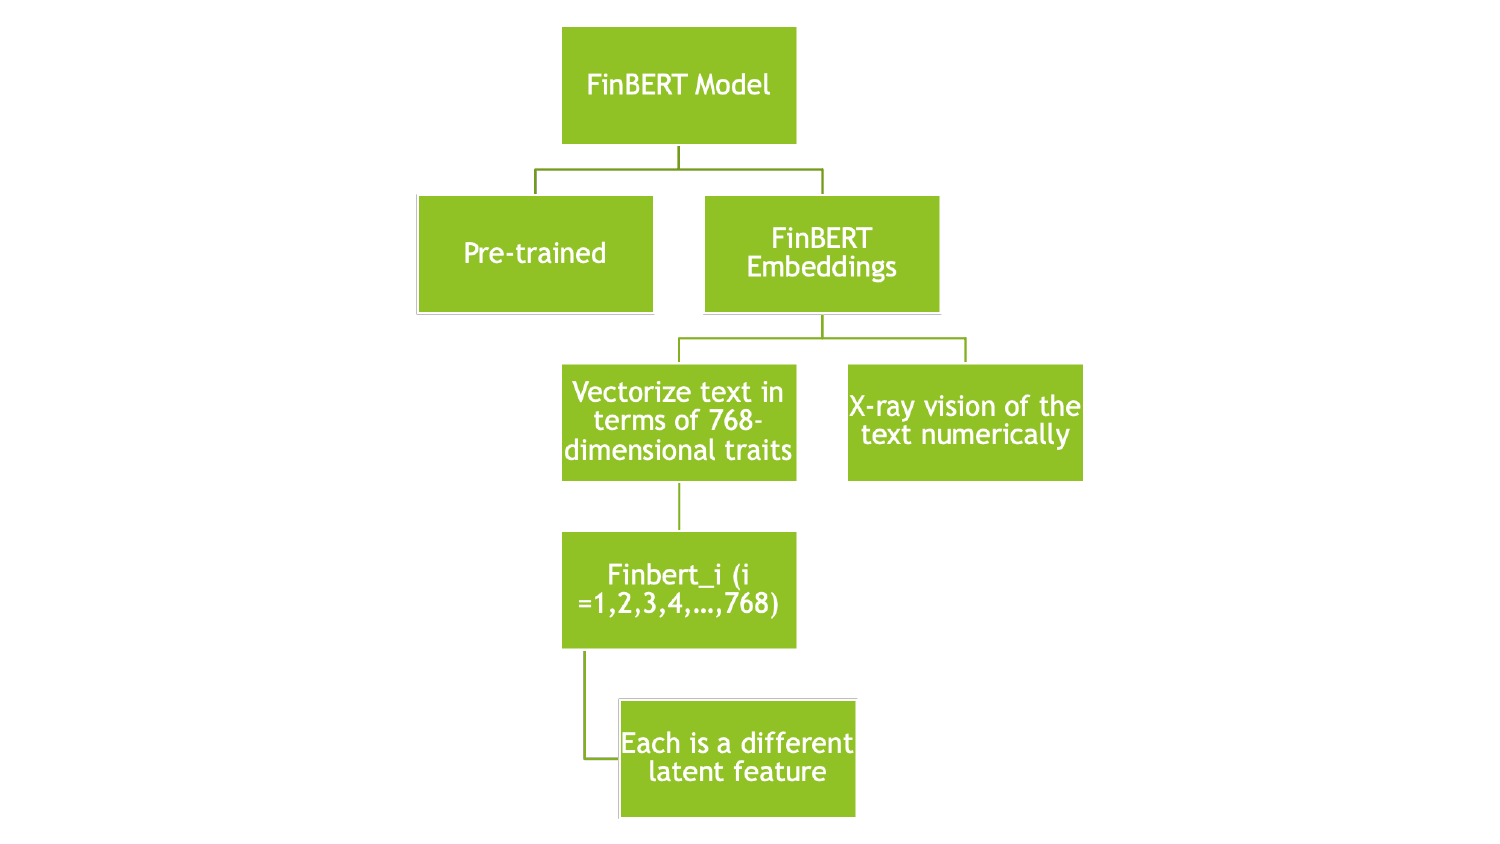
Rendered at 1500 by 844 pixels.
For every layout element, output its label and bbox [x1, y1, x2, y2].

picture [191, 24, 1308, 819]
